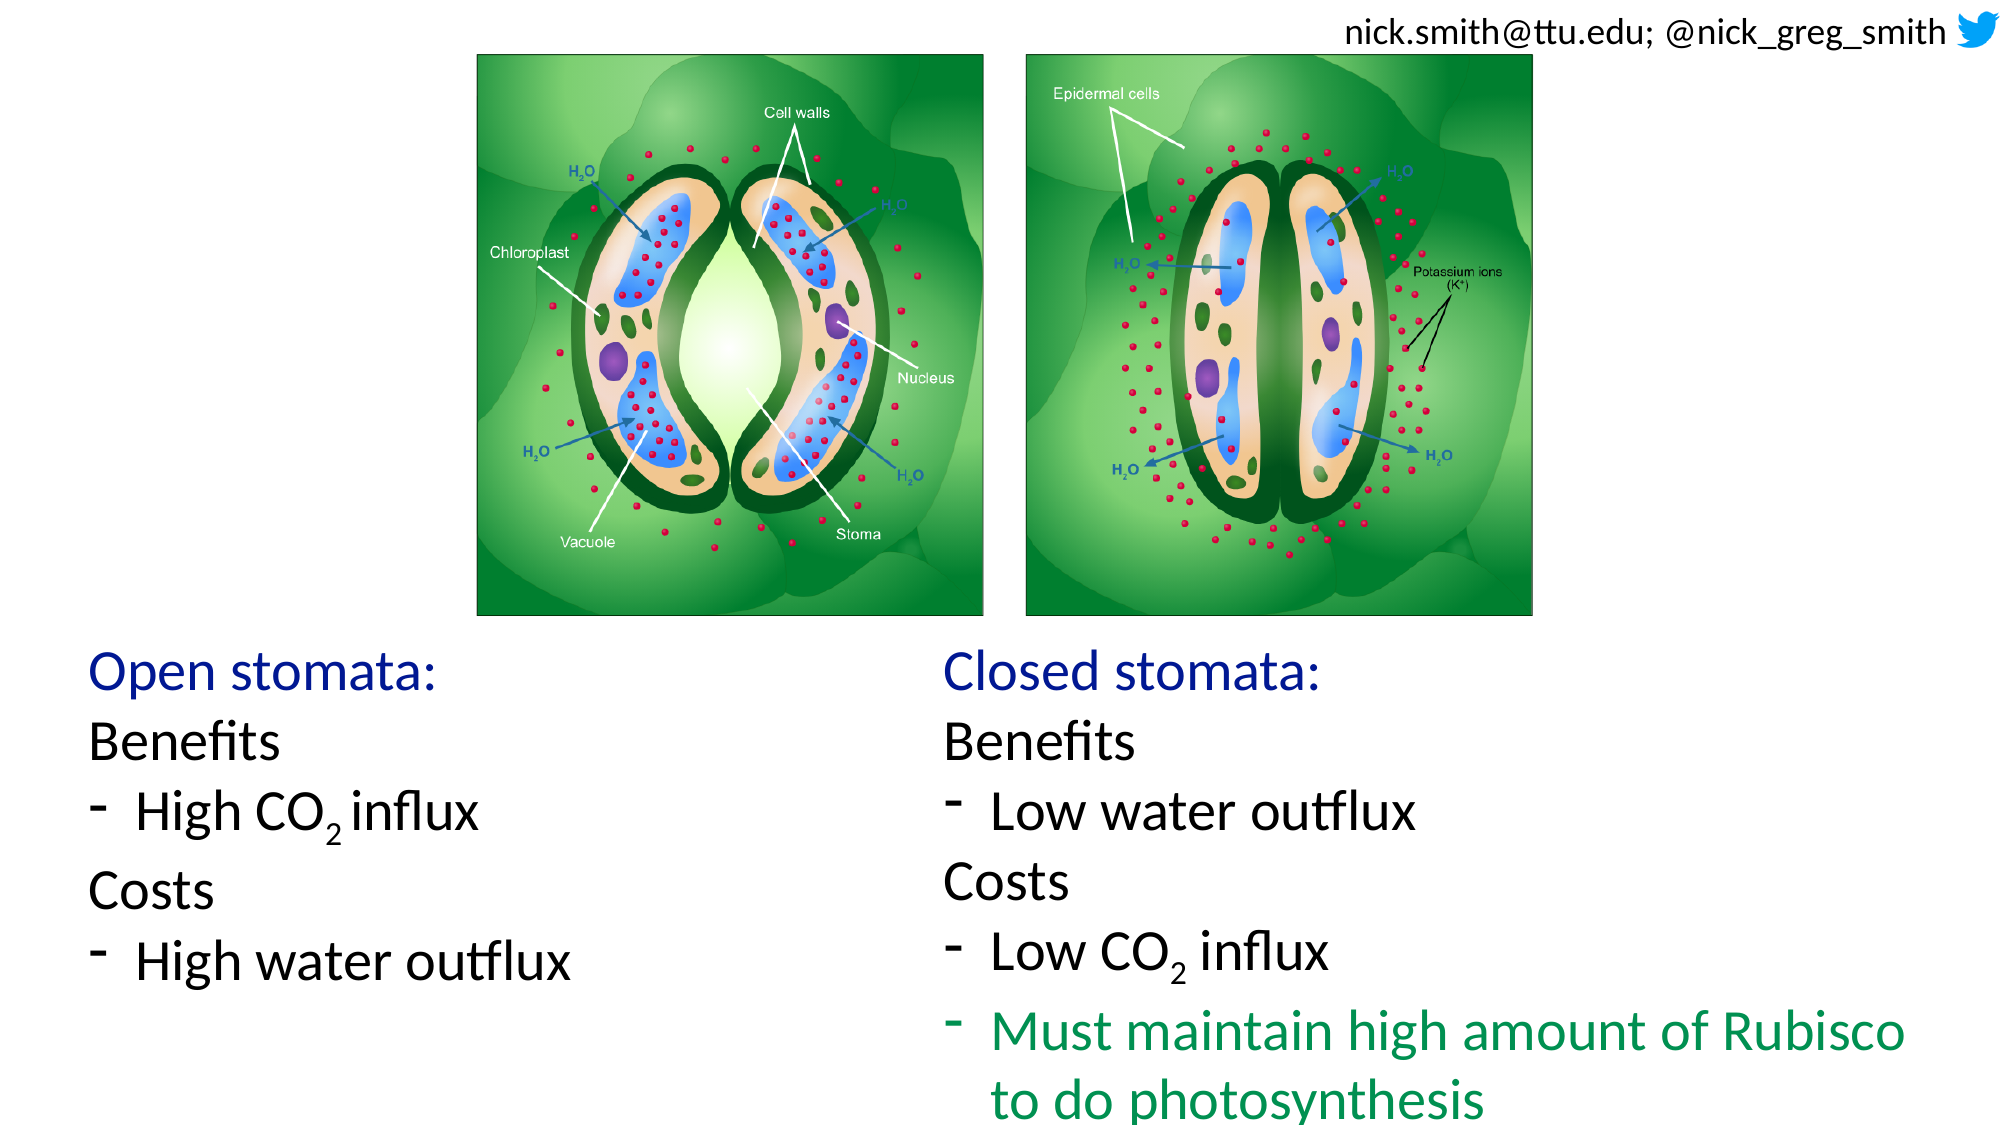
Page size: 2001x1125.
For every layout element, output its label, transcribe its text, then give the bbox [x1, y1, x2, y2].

text_box Closed stomata: Benefits Low water outflux Costs Low CO2 influx Must maintain high amount of Rubisco to do photosynthesis [929, 624, 1936, 1125]
text_box Open stomata: Benefits High CO2 influx Costs High water outflux [73, 624, 929, 999]
picture [436, 50, 1573, 625]
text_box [1325, 0, 2000, 60]
